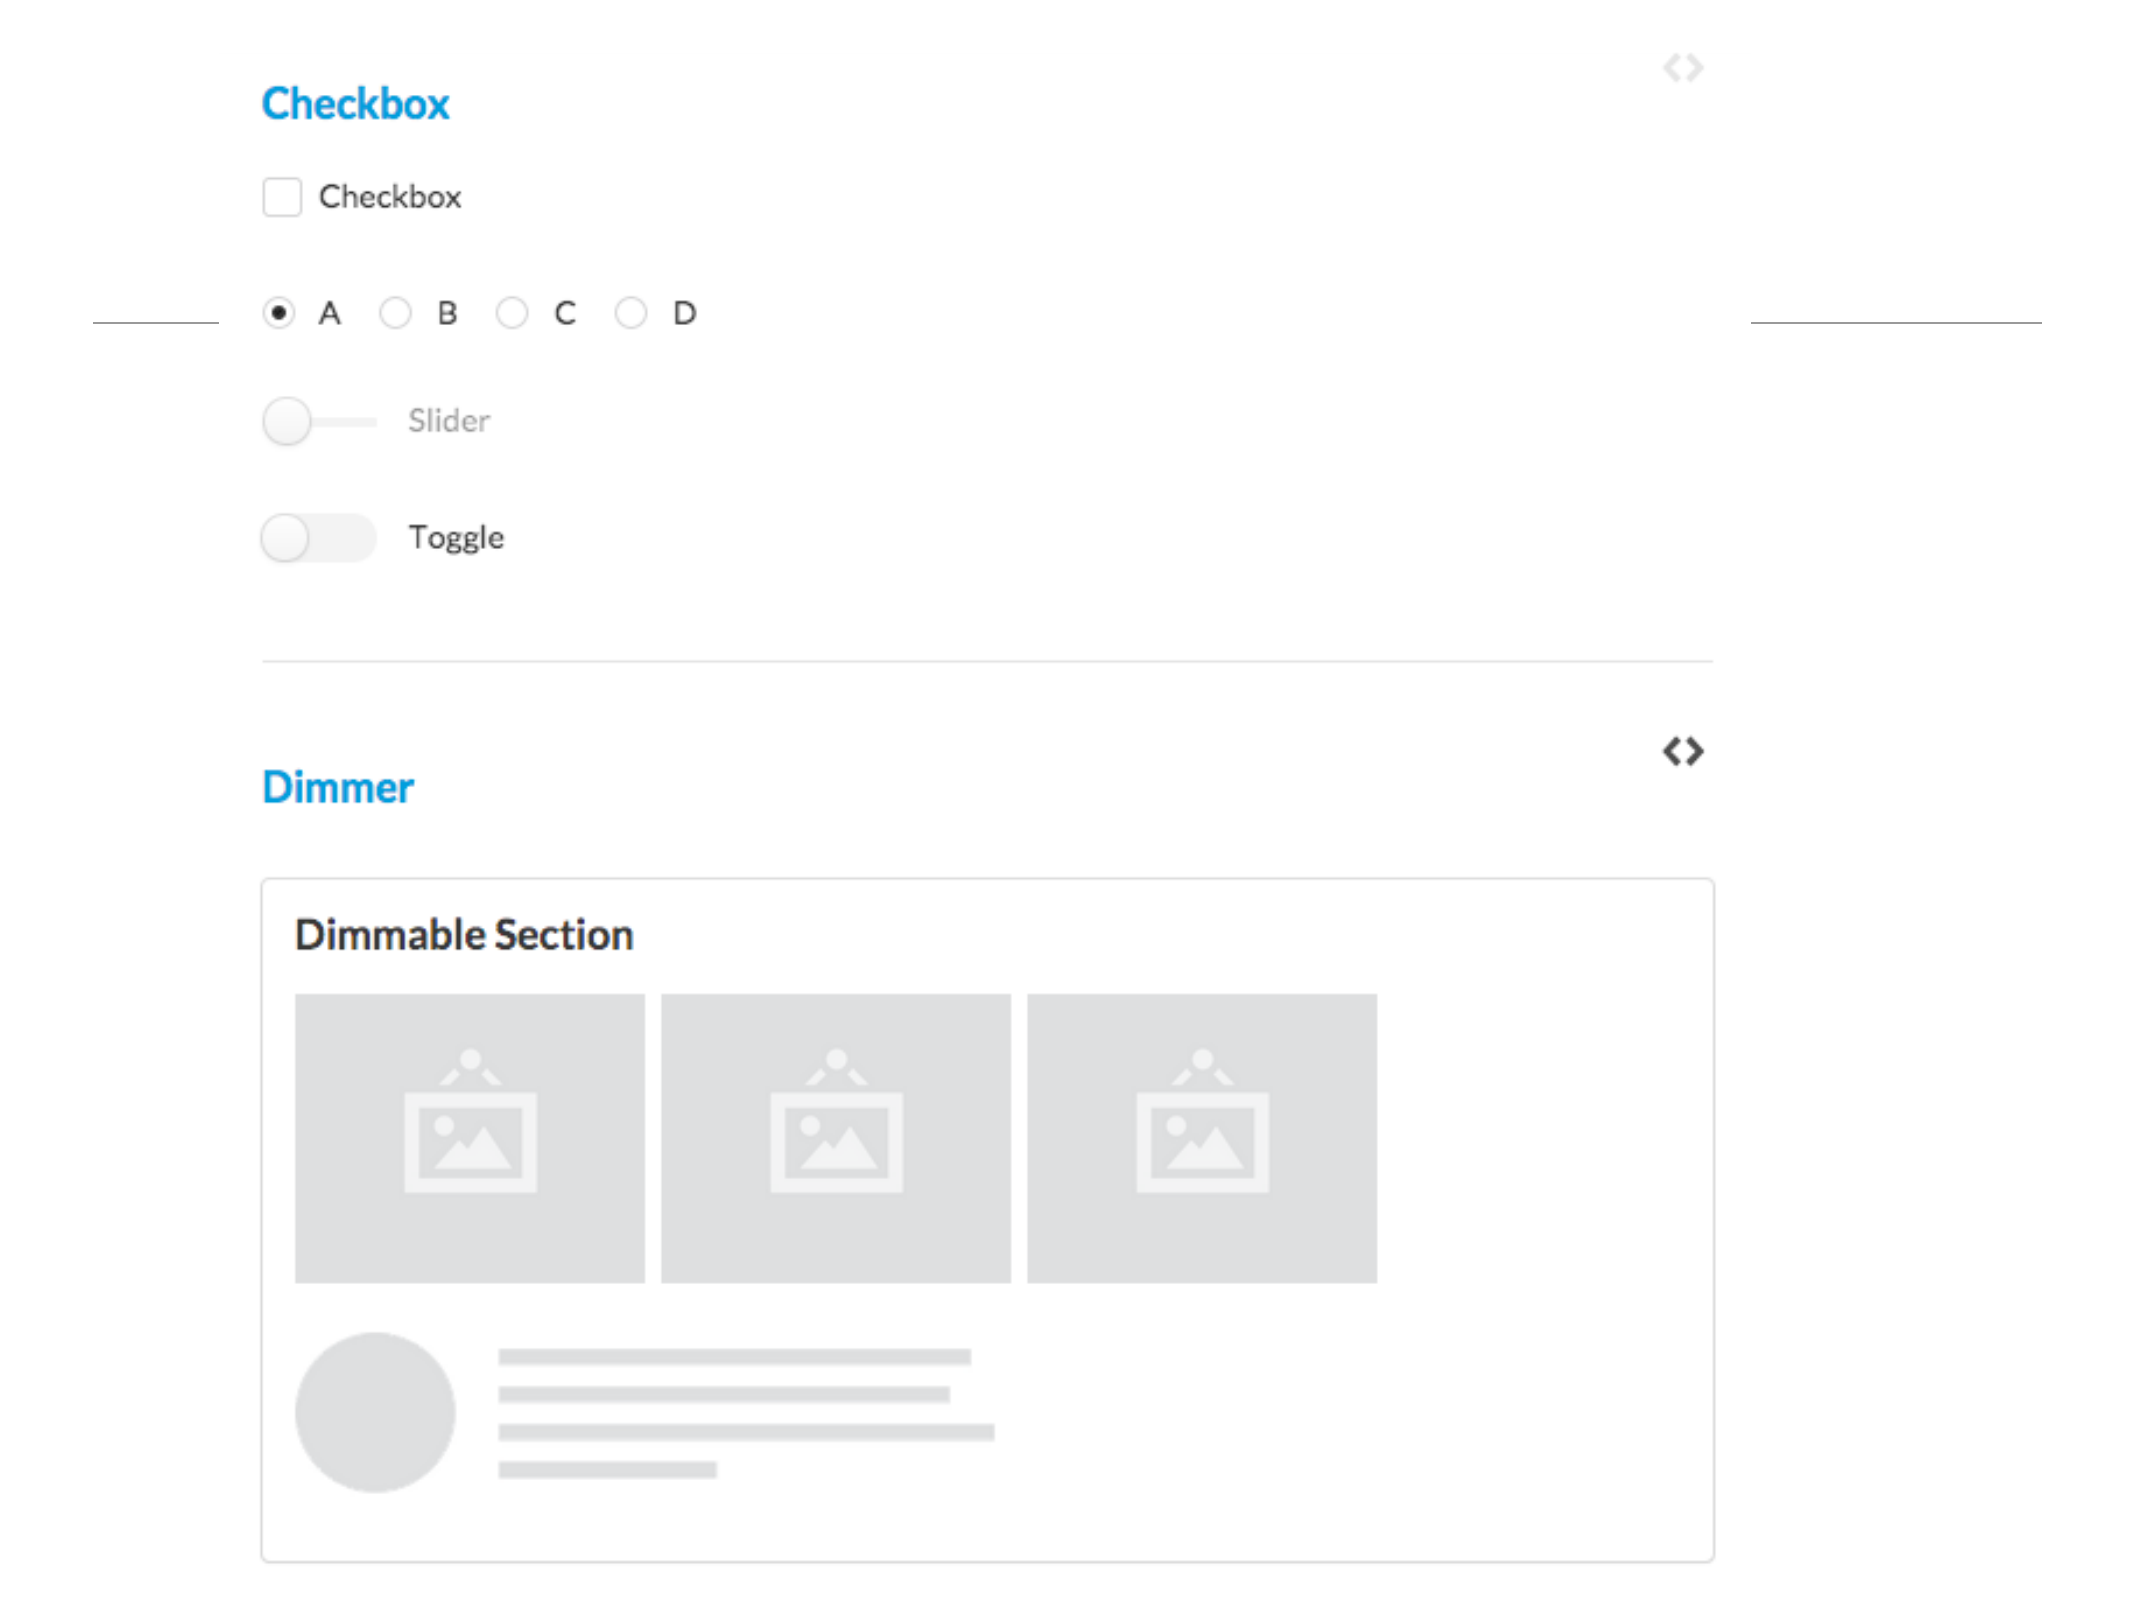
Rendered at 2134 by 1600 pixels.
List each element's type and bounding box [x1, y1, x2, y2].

picture [219, 52, 1752, 1585]
